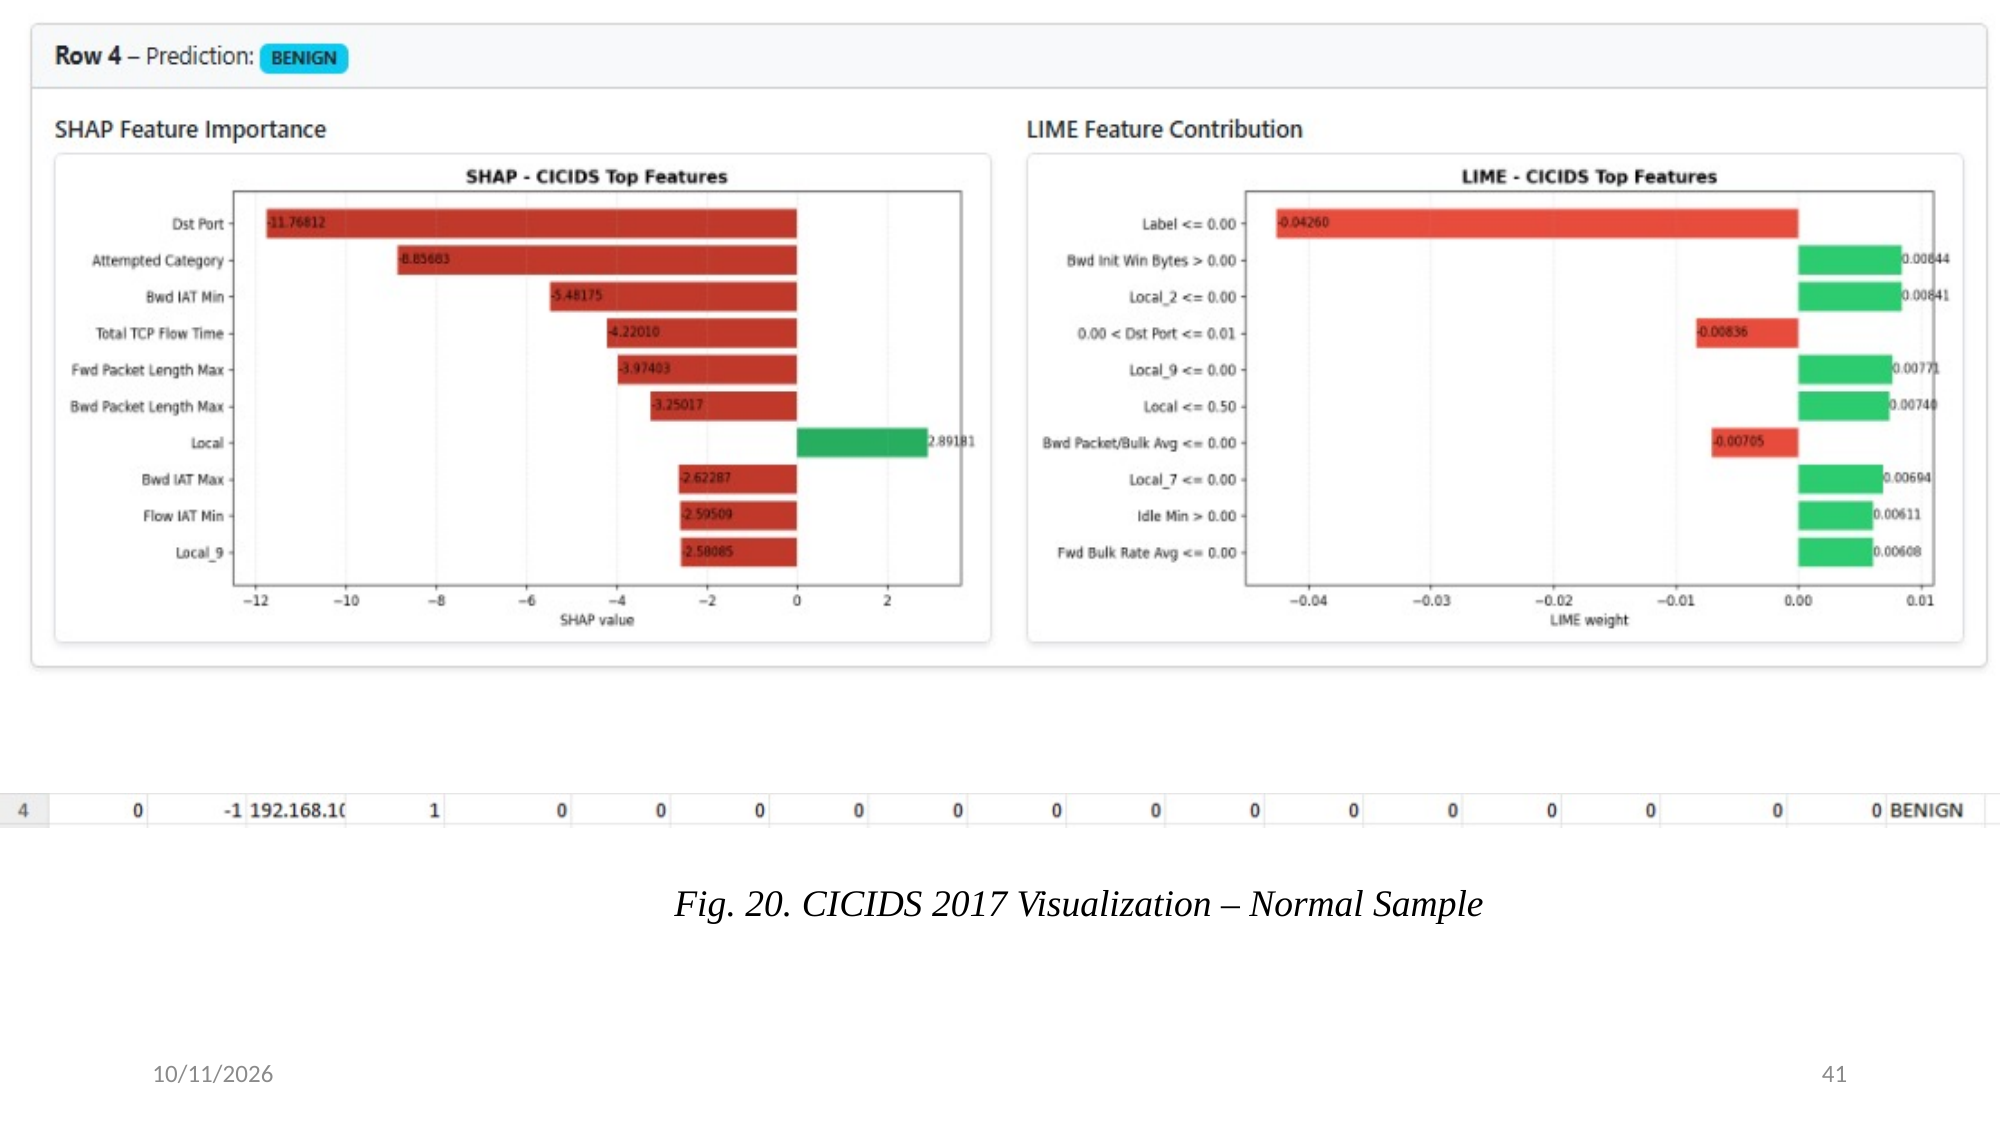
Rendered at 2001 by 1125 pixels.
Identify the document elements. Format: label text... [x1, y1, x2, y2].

text_box Fig. 20. CICIDS 2017 Visualization – Normal Sample [659, 871, 1660, 932]
picture [0, 793, 2000, 828]
slide_number 41 [1412, 1042, 1863, 1103]
picture [0, 0, 2000, 688]
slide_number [137, 1042, 588, 1103]
